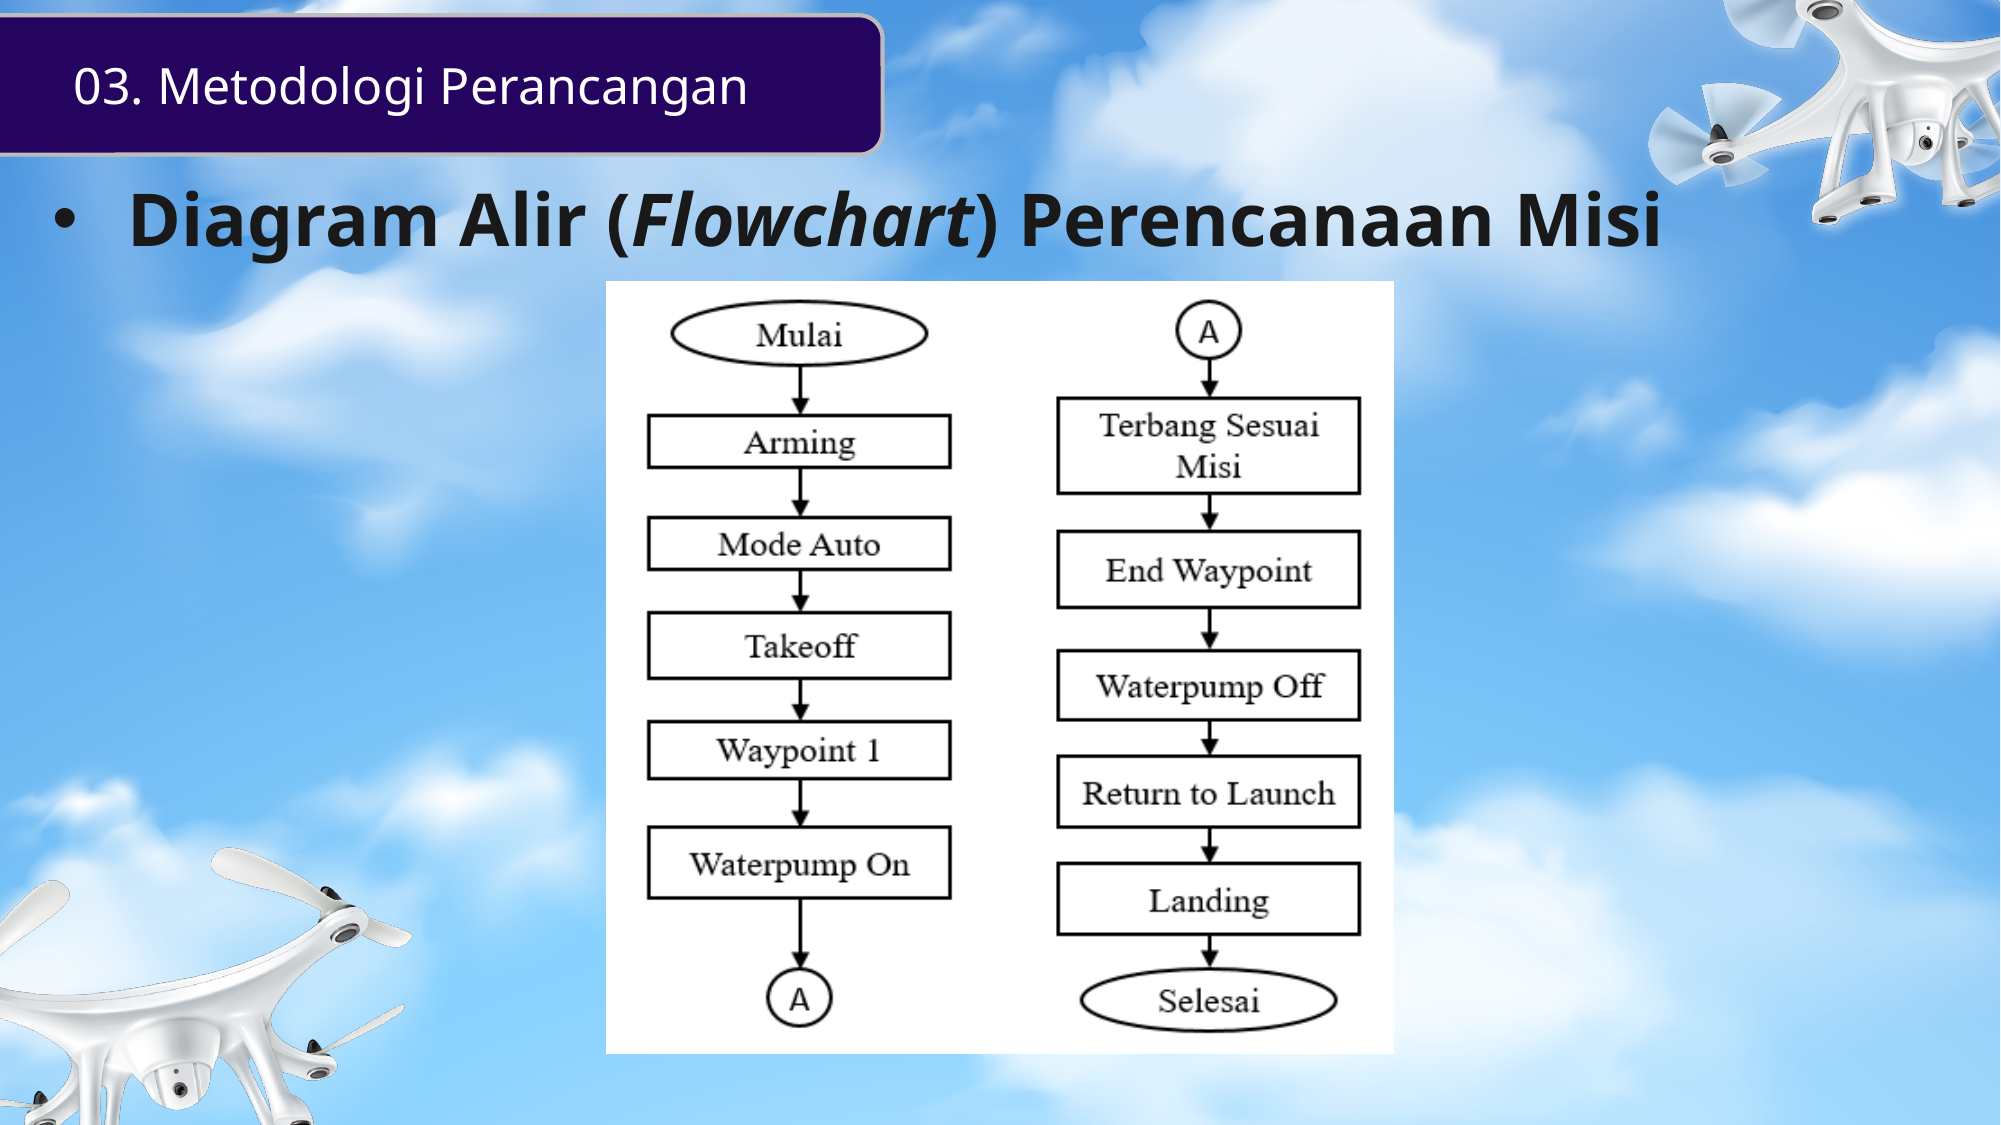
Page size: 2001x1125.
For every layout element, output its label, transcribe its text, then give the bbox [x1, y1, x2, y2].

picture [0, 0, 1645, 140]
picture [0, 0, 2001, 1125]
title Diagram Alir (Flowchart) Perencanaan Misi [32, 140, 1818, 282]
text_box 03. Metodologi Perancangan [0, 13, 885, 157]
